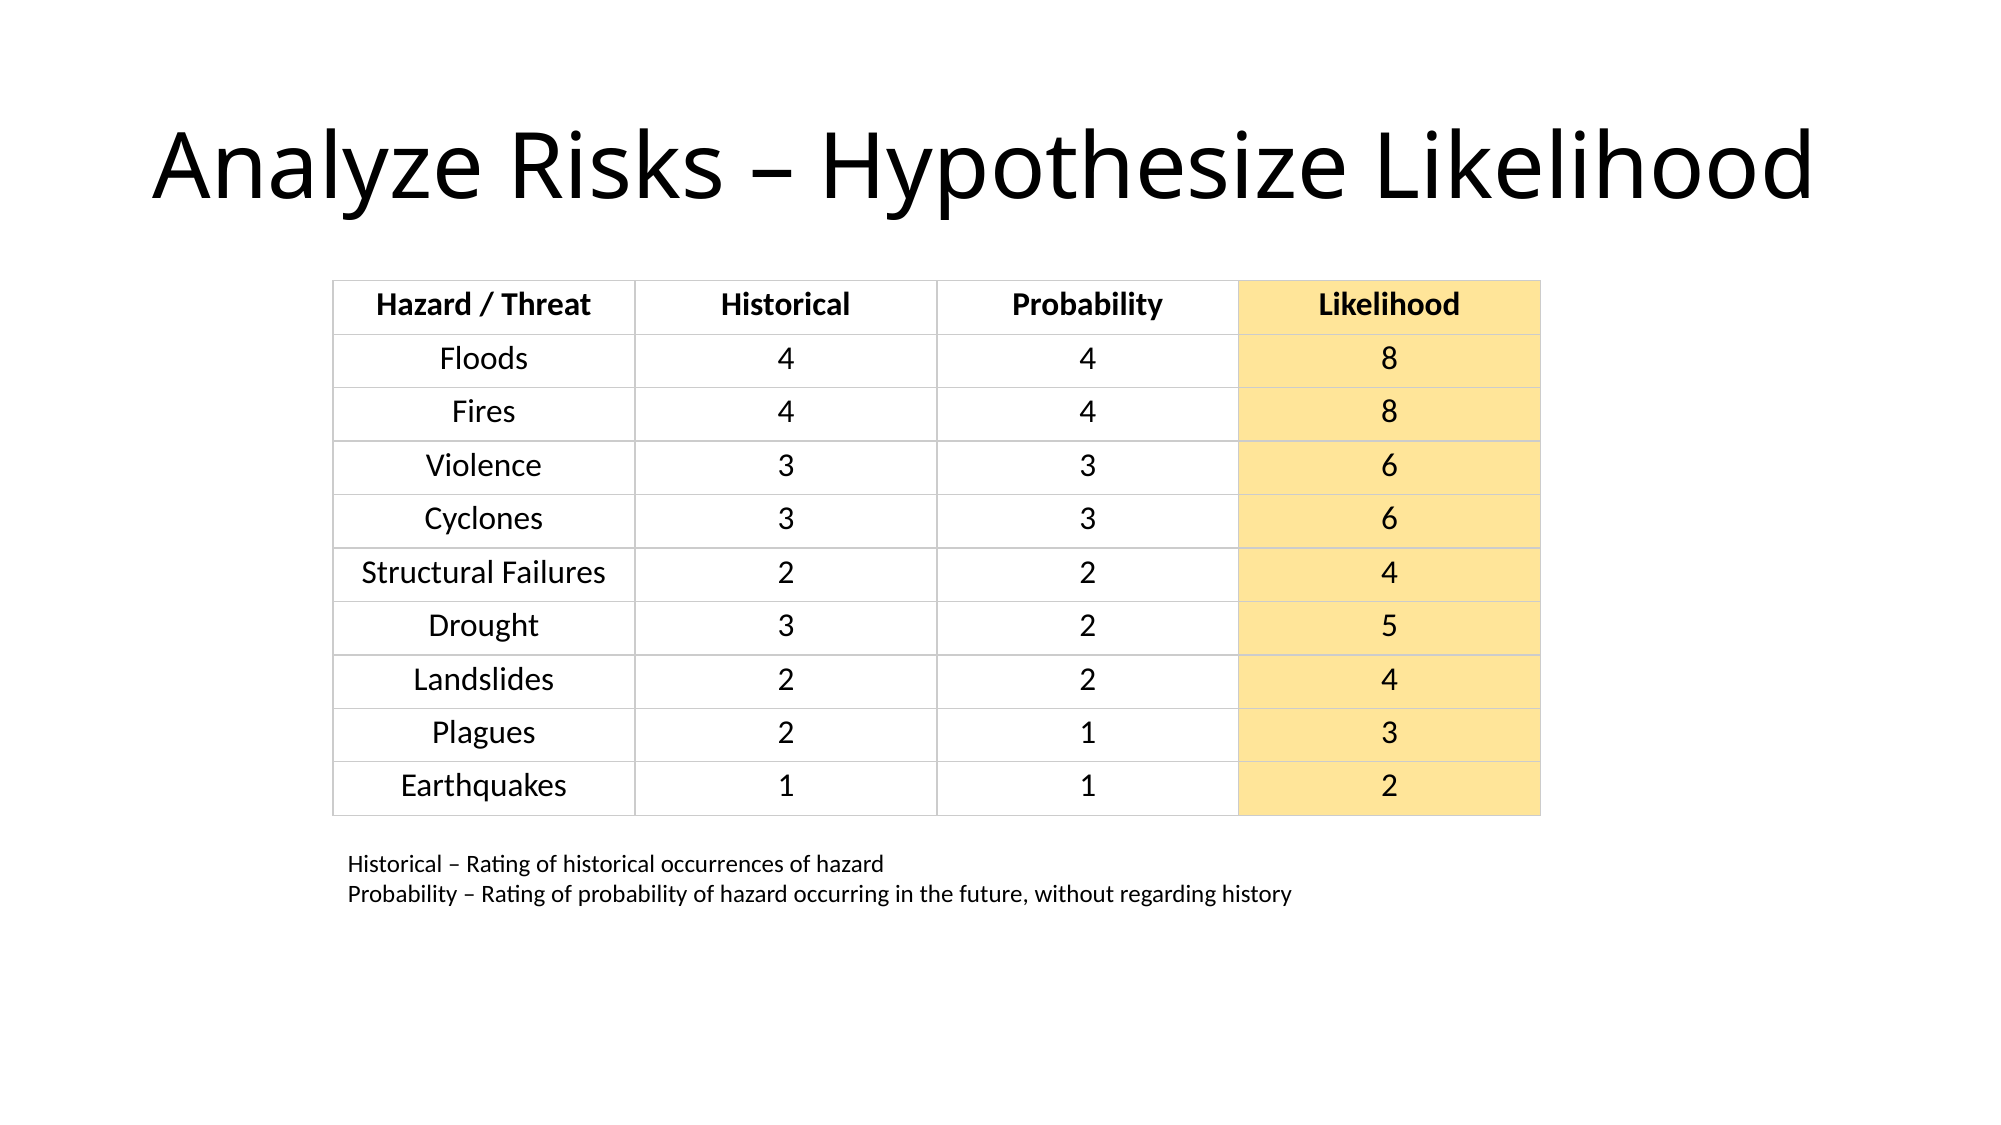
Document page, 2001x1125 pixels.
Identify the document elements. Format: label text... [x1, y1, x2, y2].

table_cell 2 [636, 656, 936, 708]
table_cell 4 [636, 335, 936, 387]
table_cell Drought [334, 602, 634, 654]
table_cell 4 [938, 335, 1238, 387]
table_cell 3 [1239, 709, 1540, 761]
table_cell 2 [1239, 762, 1540, 815]
table_header Probability [938, 281, 1238, 334]
table_cell 4 [636, 388, 936, 440]
table_cell 3 [938, 495, 1238, 547]
table_cell Violence [334, 442, 634, 494]
table_cell 2 [636, 709, 936, 761]
table_cell 4 [1239, 549, 1540, 601]
table_cell 5 [1239, 602, 1540, 654]
table_cell 2 [938, 602, 1238, 654]
table_cell 1 [938, 762, 1238, 815]
table_cell Cyclones [334, 495, 634, 547]
table_cell 3 [636, 442, 936, 494]
table_cell 4 [938, 388, 1238, 440]
table_cell 1 [636, 762, 936, 815]
table_cell Floods [334, 335, 634, 387]
table_header Historical [636, 281, 936, 334]
text_box Historical – Rating of historical occurrences of hazard Probability – Rating of probability of hazard occurring in the future, without regarding history [333, 840, 1932, 916]
table_cell 8 [1239, 335, 1540, 387]
table_cell 3 [636, 495, 936, 547]
table_header Hazard / Threat [334, 281, 634, 334]
table_cell 3 [636, 602, 936, 654]
table_cell 2 [636, 549, 936, 601]
table_header Likelihood [1239, 281, 1540, 334]
table_cell Structural Failures [334, 549, 634, 601]
table_cell 4 [1239, 656, 1540, 708]
table_cell Plagues [334, 709, 634, 761]
table_cell Landslides [334, 656, 634, 708]
table_cell Fires [334, 388, 634, 440]
table_cell Earthquakes [334, 762, 634, 815]
table_cell 6 [1239, 442, 1540, 494]
table_cell 2 [938, 549, 1238, 601]
title Analyze Risks – Hypothesize Likelihood [137, 59, 1863, 278]
table_cell 3 [938, 442, 1238, 494]
table_cell 1 [938, 709, 1238, 761]
table_cell 8 [1239, 388, 1540, 440]
table_cell 6 [1239, 495, 1540, 547]
table_cell 2 [938, 656, 1238, 708]
